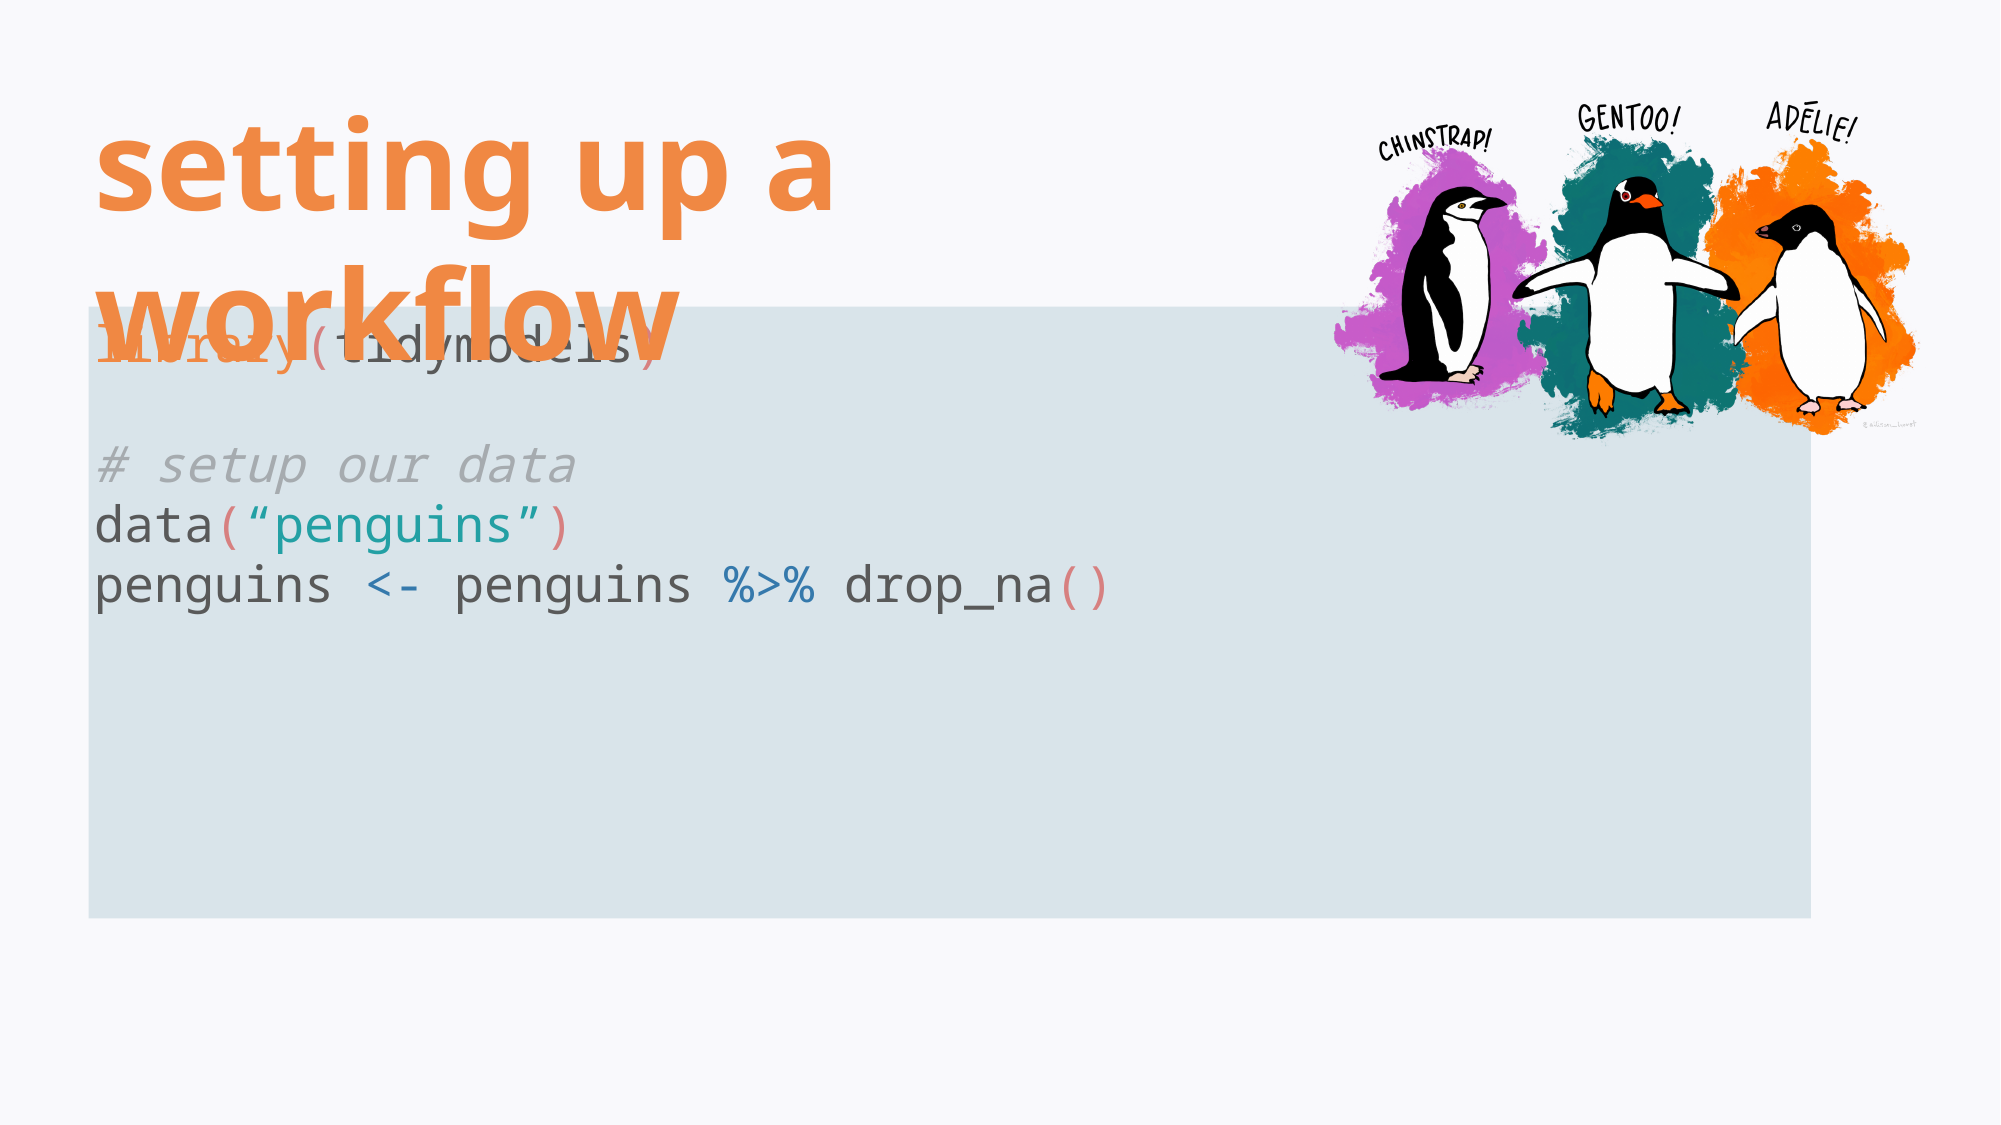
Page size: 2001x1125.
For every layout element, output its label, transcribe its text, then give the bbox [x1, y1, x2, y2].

text_box setting up a workflow [88, 79, 1293, 392]
text_box library(tidymodels) # setup our data data(“penguins”) penguins <- penguins %>% drop_na() [88, 306, 1811, 919]
picture [1309, 79, 1943, 458]
